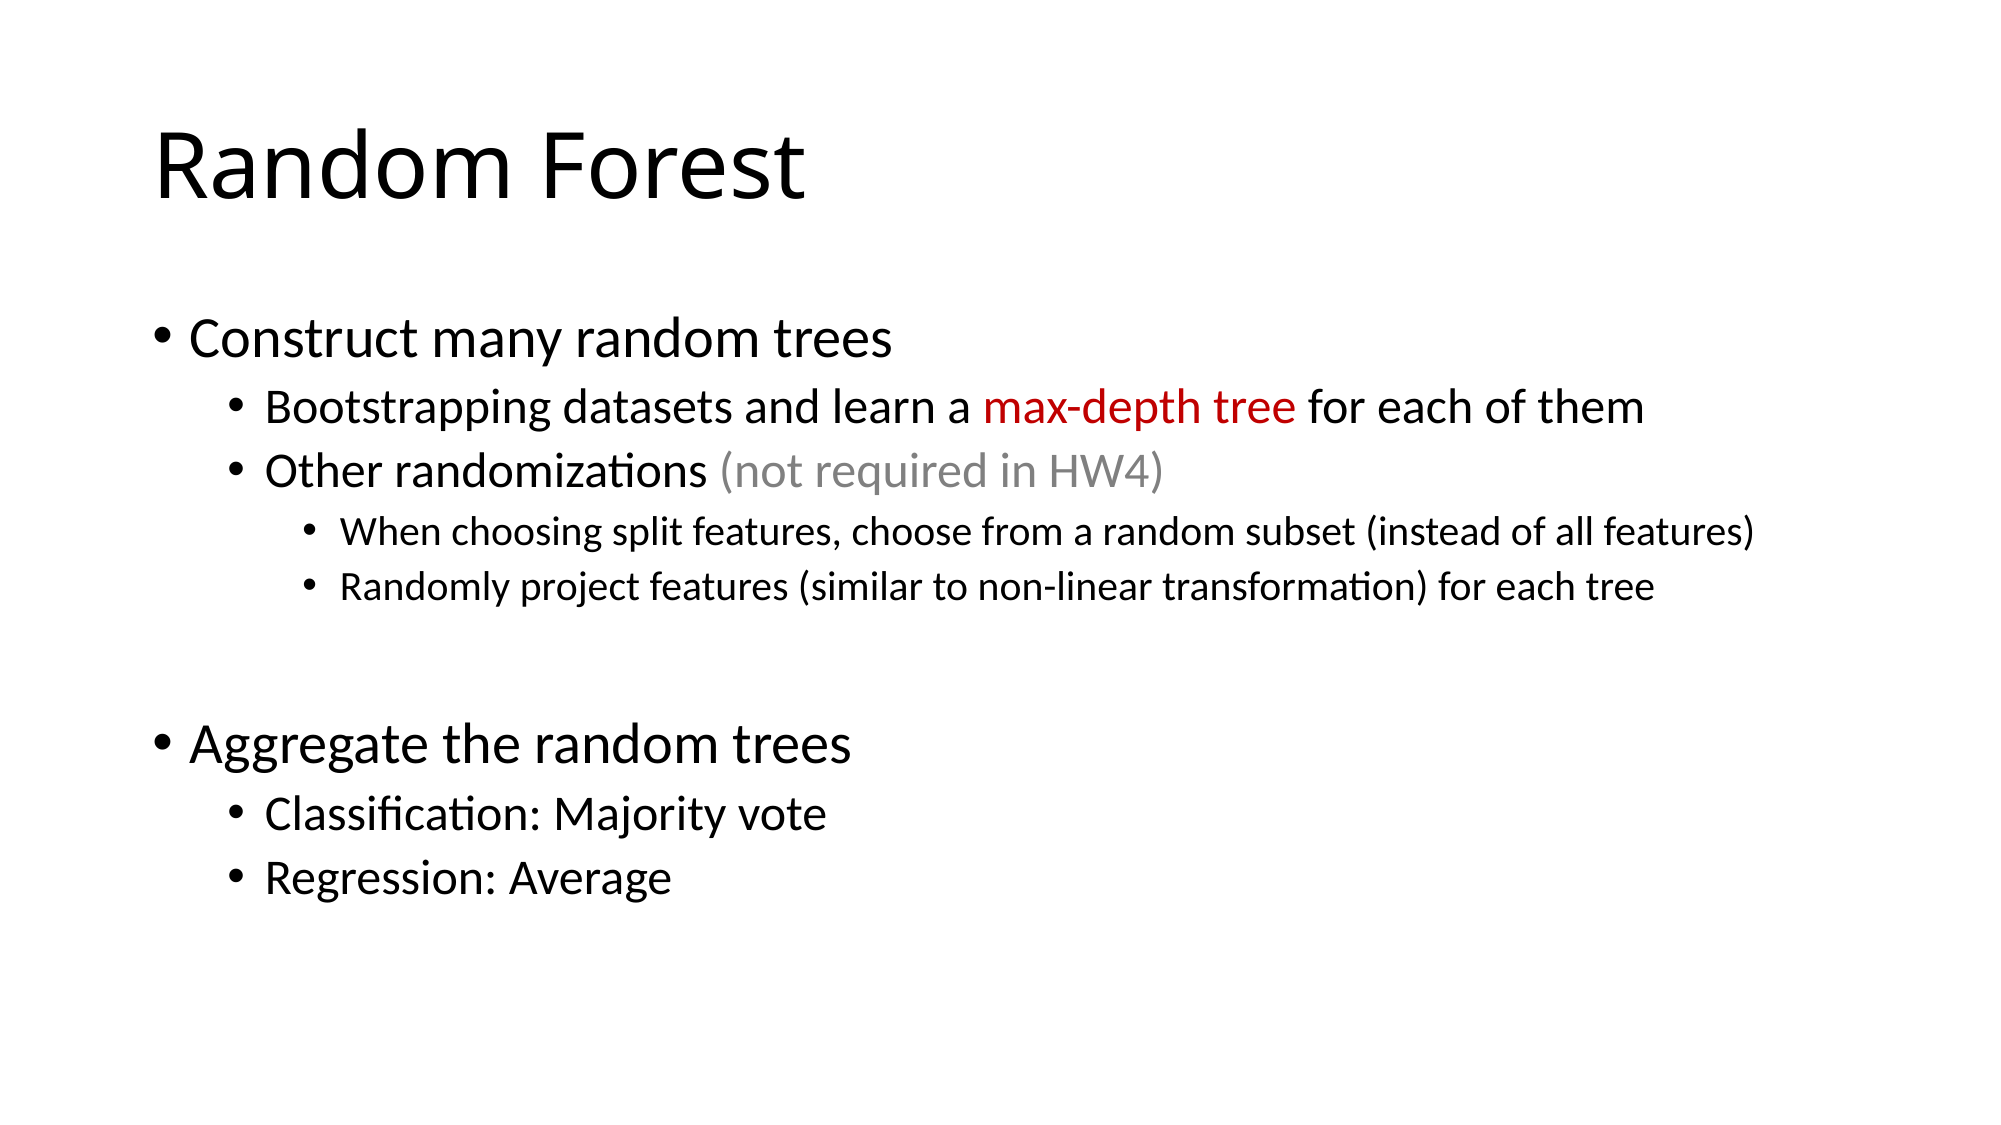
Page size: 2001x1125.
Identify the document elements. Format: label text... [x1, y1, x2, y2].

title Random Forest [137, 59, 1863, 278]
